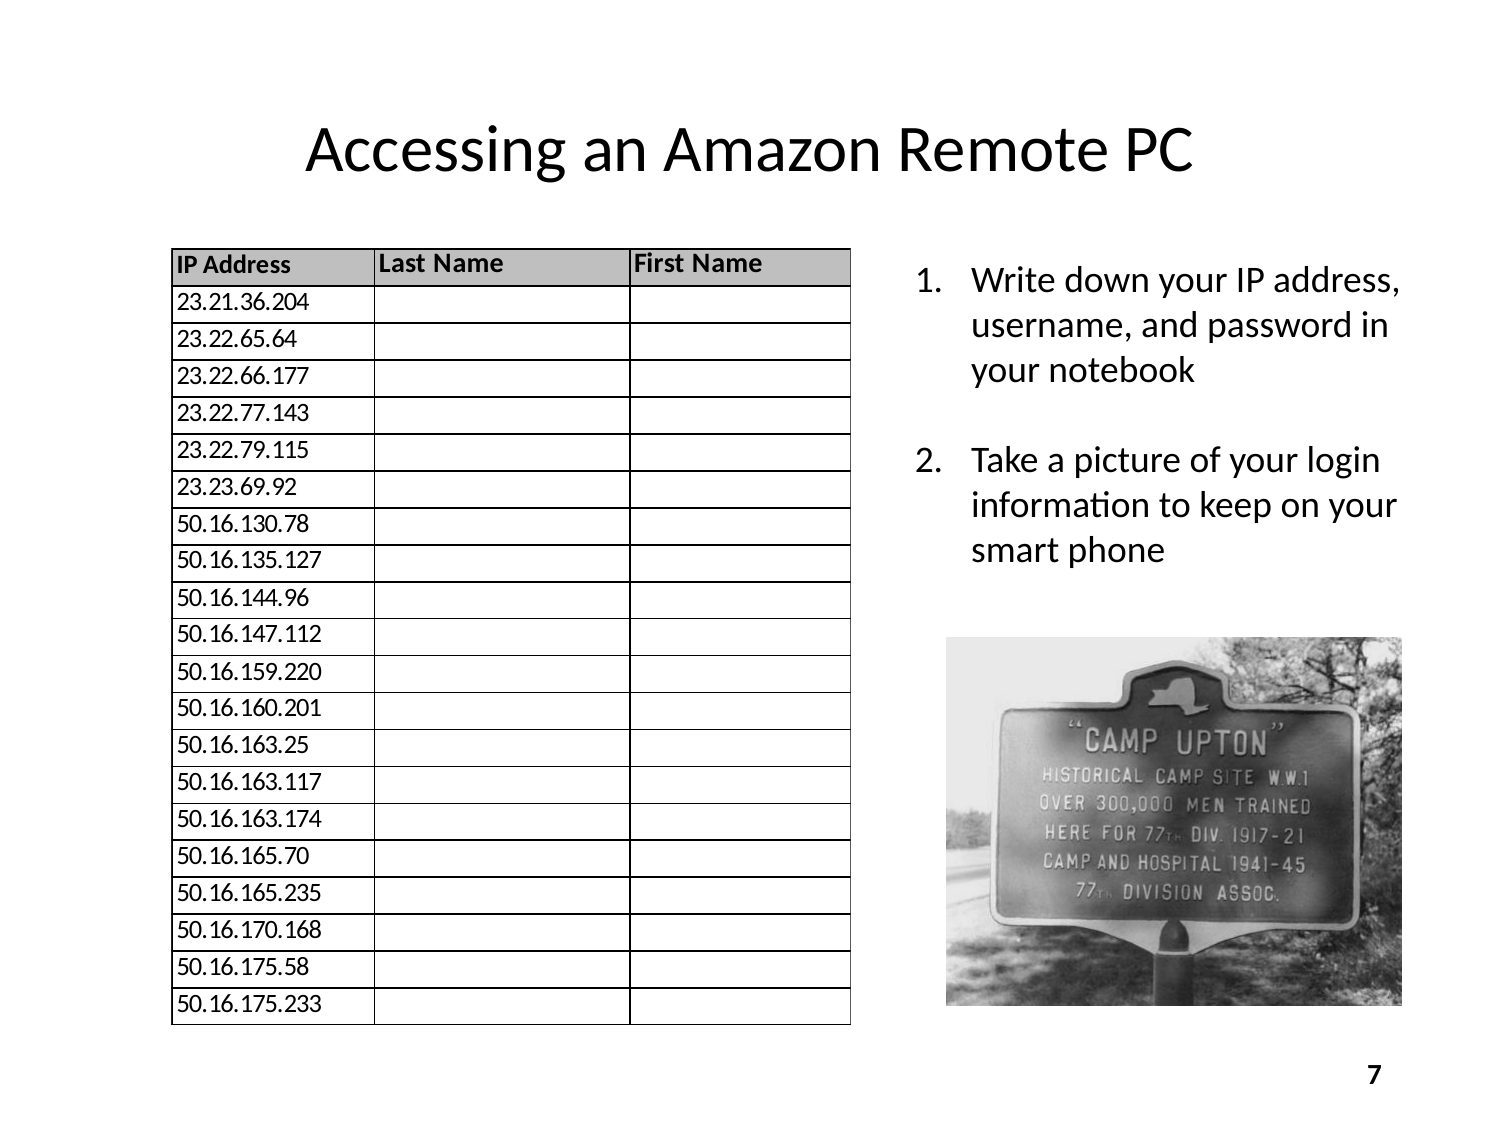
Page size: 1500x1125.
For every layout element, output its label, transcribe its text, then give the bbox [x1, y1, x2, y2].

title Accessing an Amazon Remote PC [103, 59, 1397, 241]
picture [171, 248, 853, 1027]
text_box Write down your IP address, username, and password in your notebook Take a picture of your login information to keep on your smart phone [899, 248, 1448, 578]
slide_number 7 [1059, 1042, 1397, 1103]
picture [946, 637, 1402, 1006]
